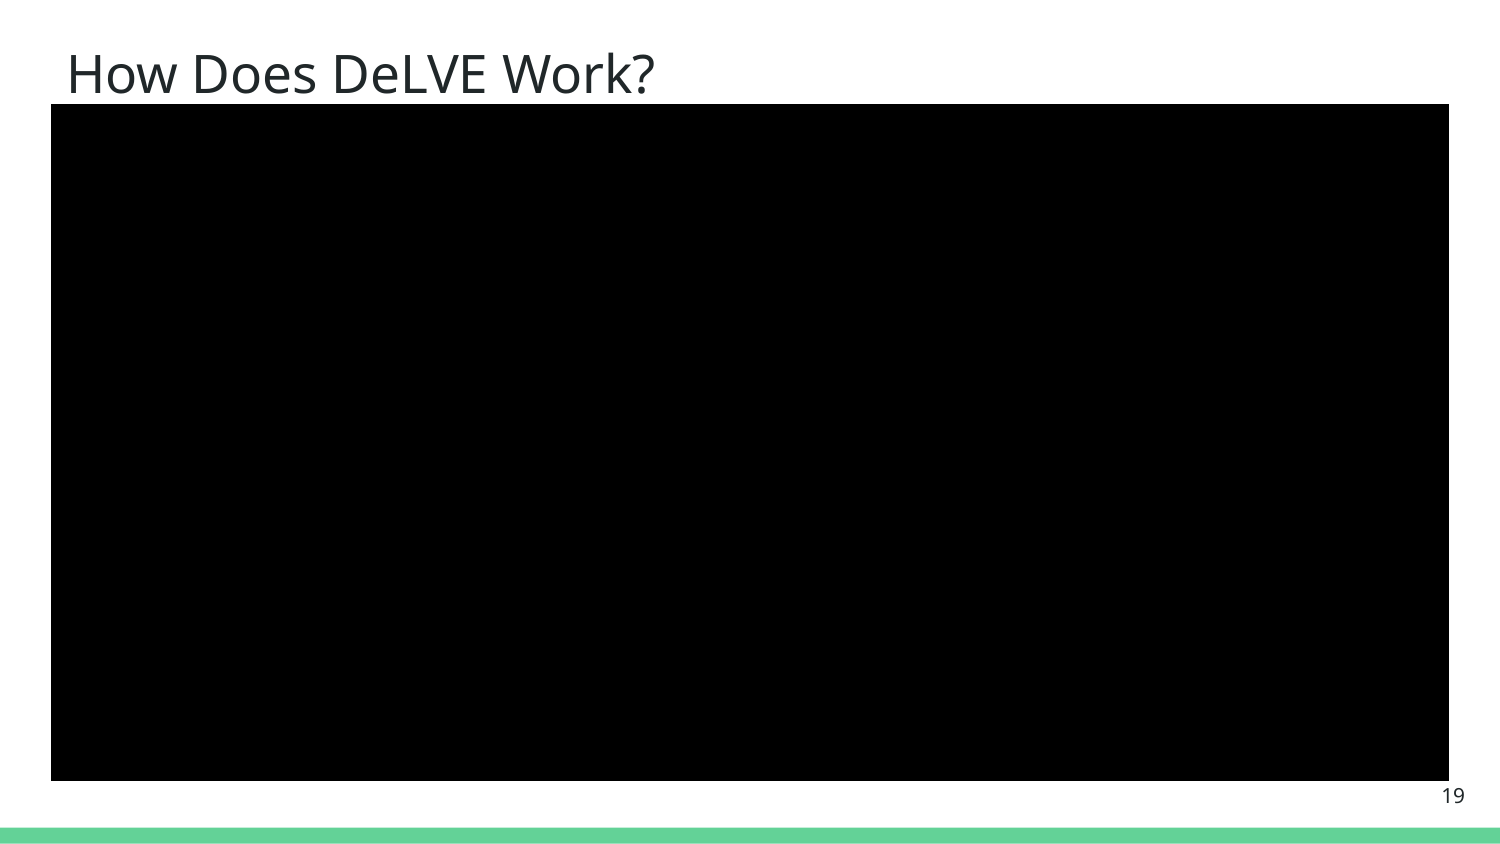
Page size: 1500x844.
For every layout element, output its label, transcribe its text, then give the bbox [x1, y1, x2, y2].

title How Does DeLVE Work? [51, 25, 1449, 104]
picture [50, 104, 1450, 782]
slide_number ‹#› [1389, 764, 1480, 830]
